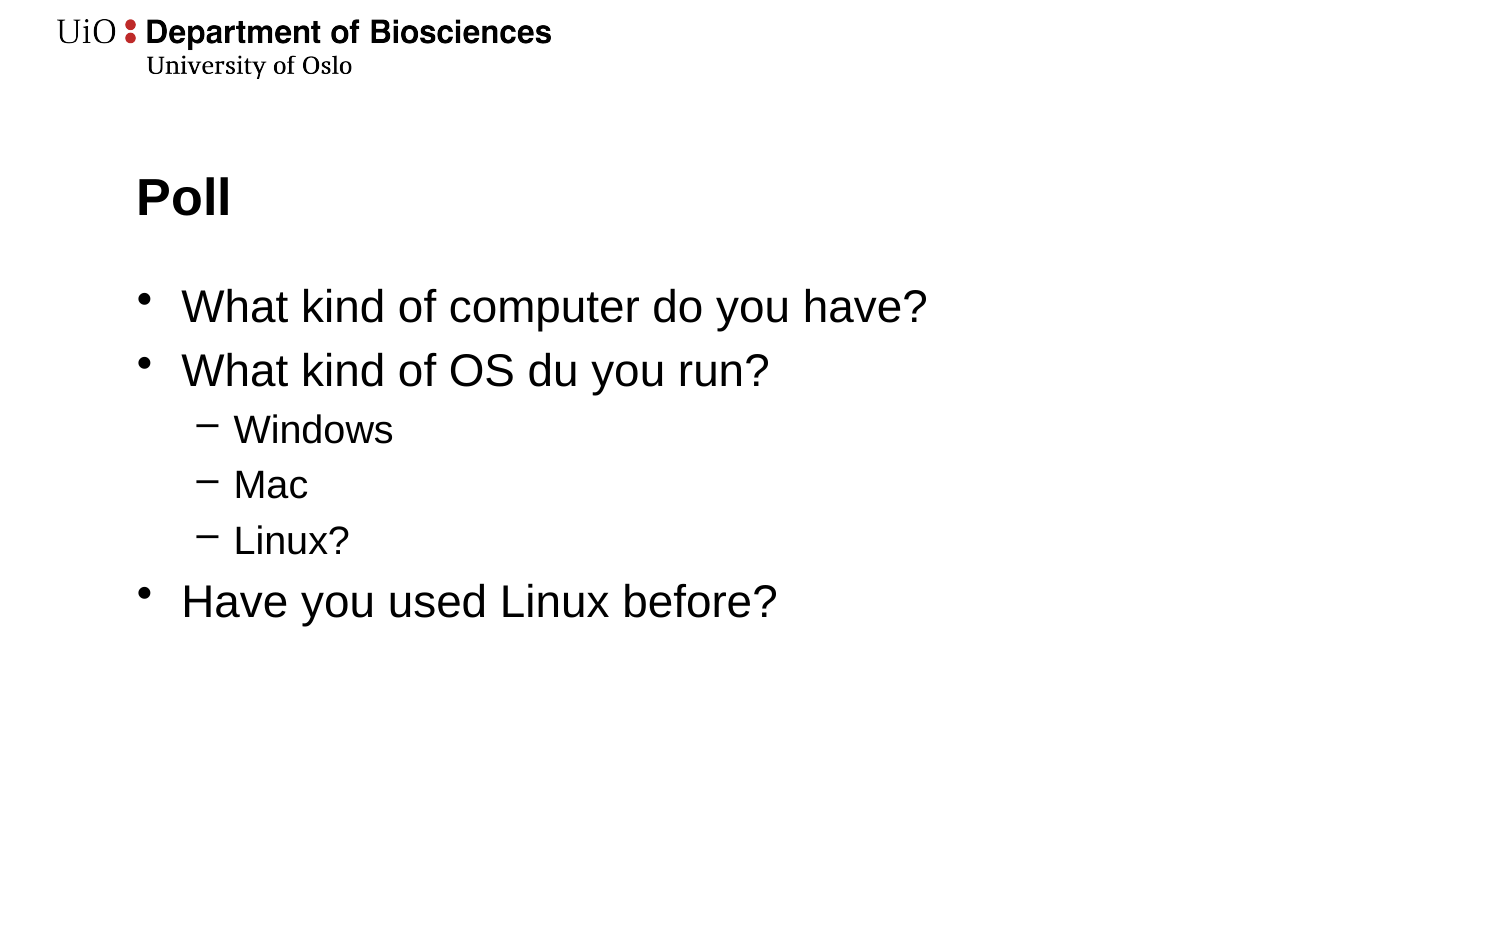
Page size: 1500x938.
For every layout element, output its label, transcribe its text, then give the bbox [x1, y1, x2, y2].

list What kind of computer do you have? What kind of OS du you run? Windows Mac Linux? Have you used Linux before? [125, 270, 1425, 834]
title Poll [125, 116, 1425, 270]
picture [57, 19, 551, 79]
